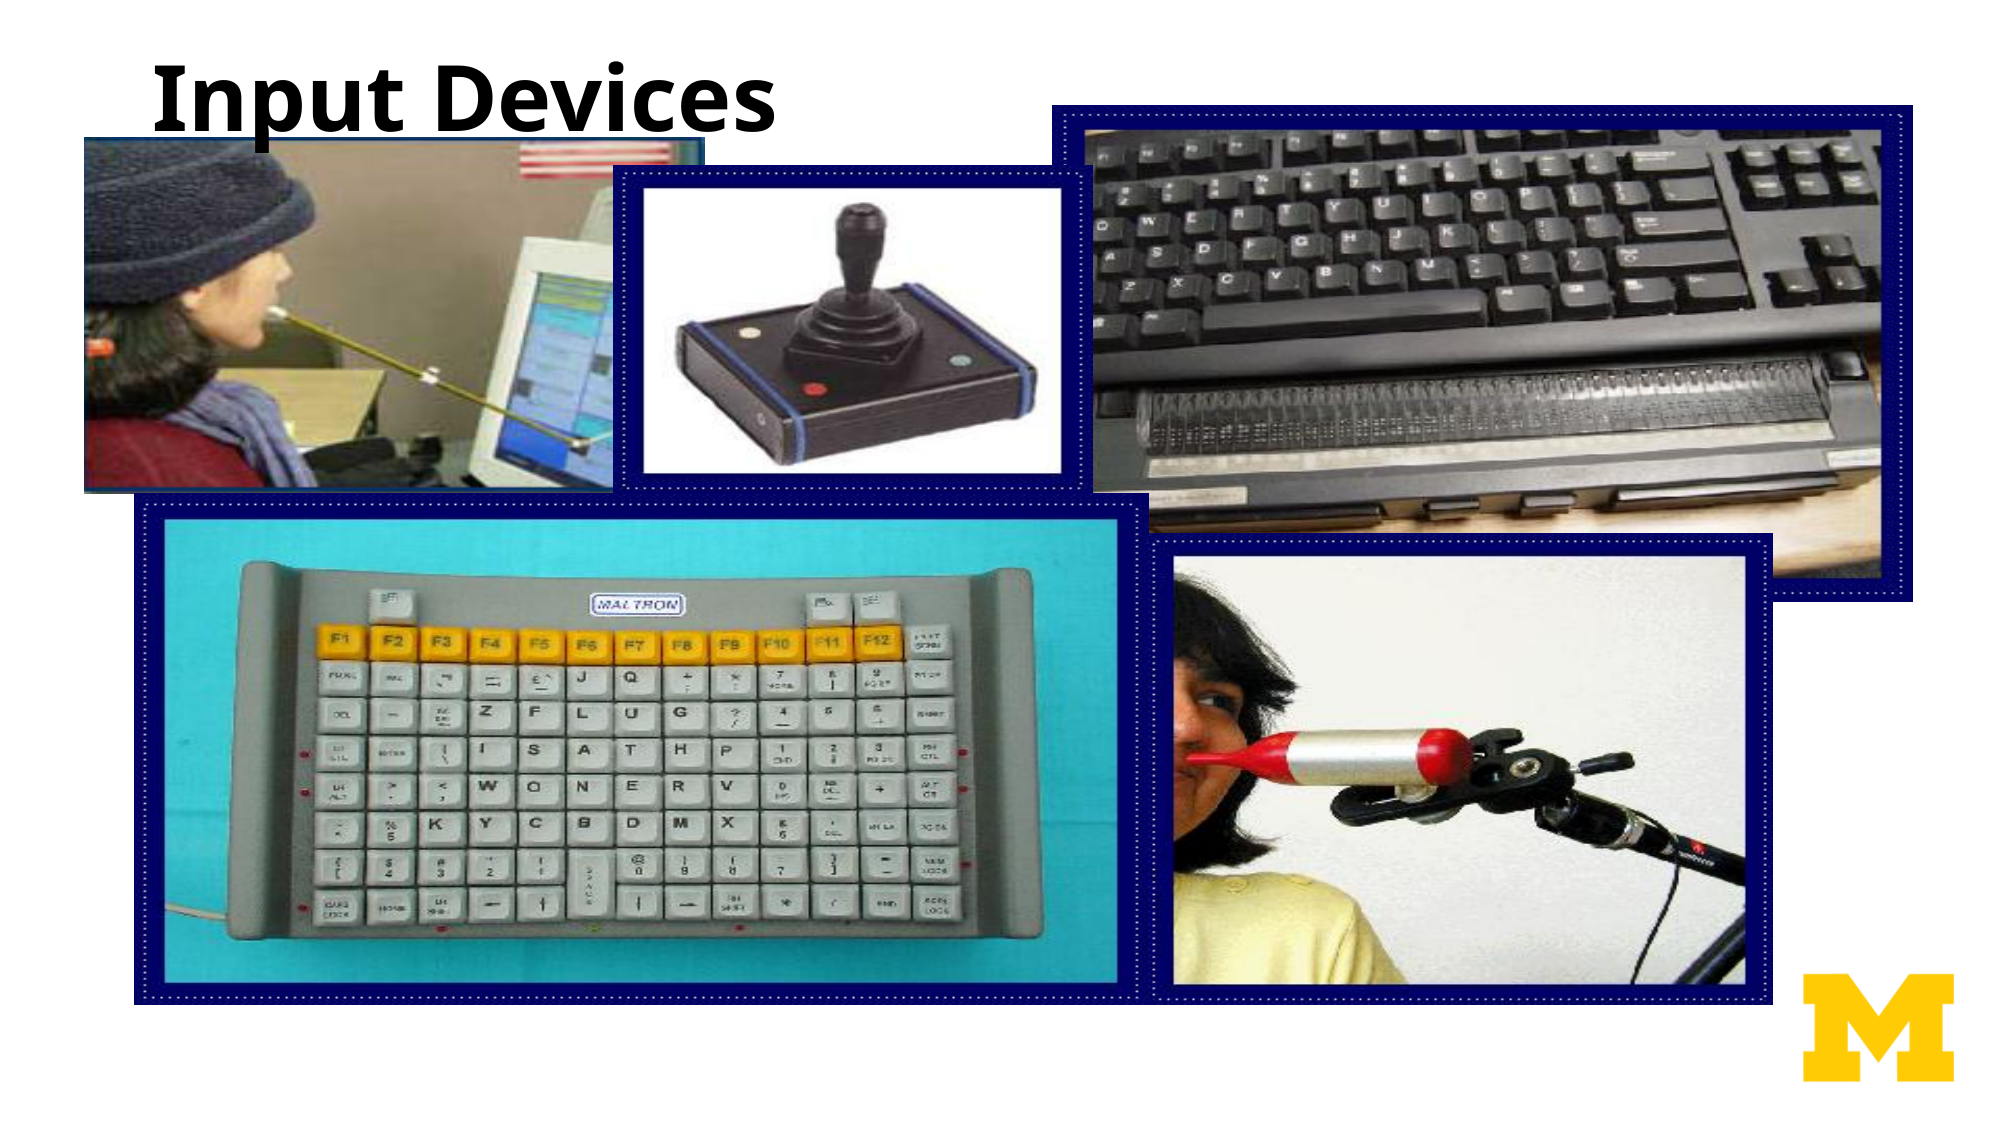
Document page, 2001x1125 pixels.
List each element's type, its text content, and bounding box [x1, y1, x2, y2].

picture [0, 4, 2000, 1125]
title Input Devices [137, 40, 1863, 164]
